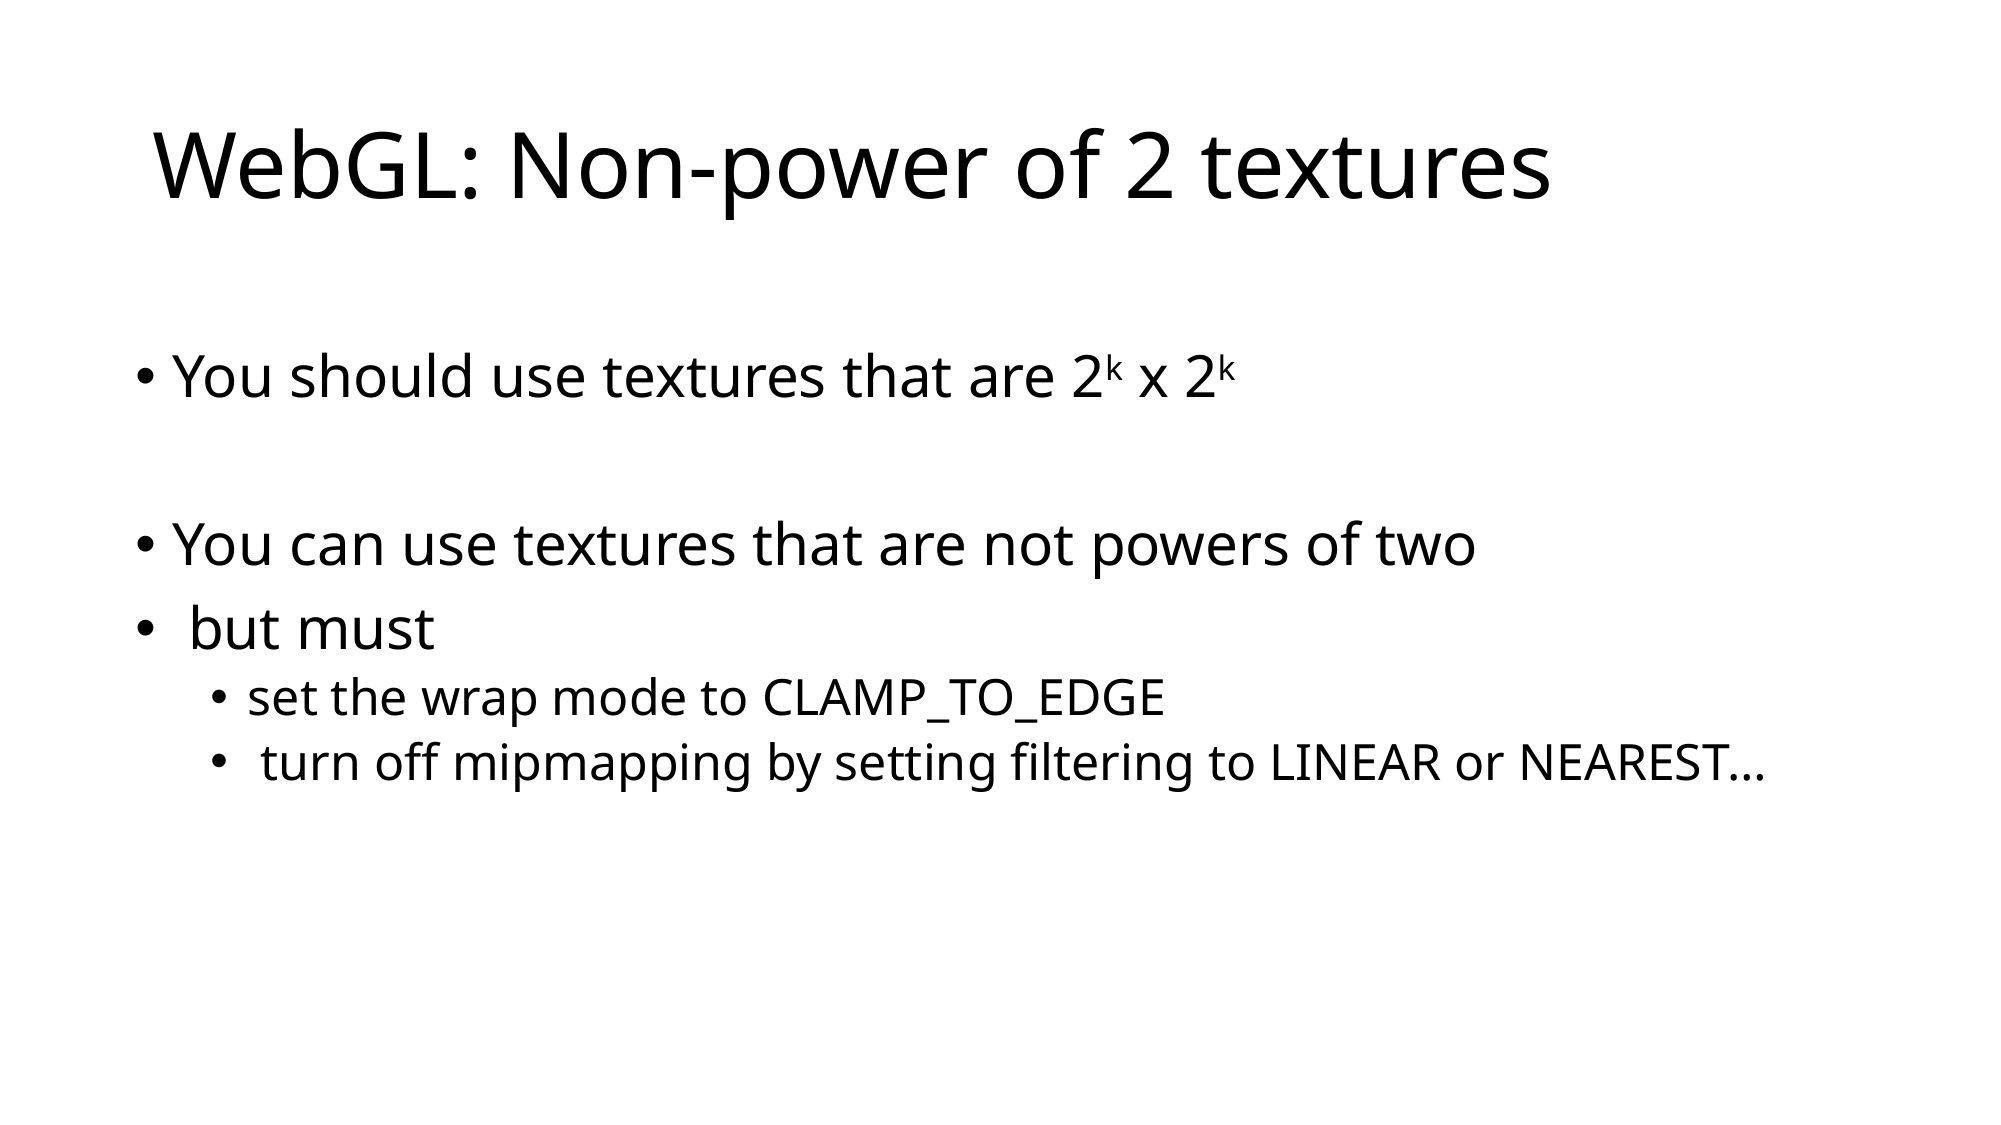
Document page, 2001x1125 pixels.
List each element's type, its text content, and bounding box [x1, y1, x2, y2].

title WebGL: Non-power of 2 textures [137, 59, 1863, 278]
list You should use textures that are 2k x 2k You can use textures that are not powers of two but must set the wrap mode to CLAMP_TO_EDGE turn off mipmapping by setting filtering to LINEAR or NEAREST… [120, 340, 2000, 1028]
